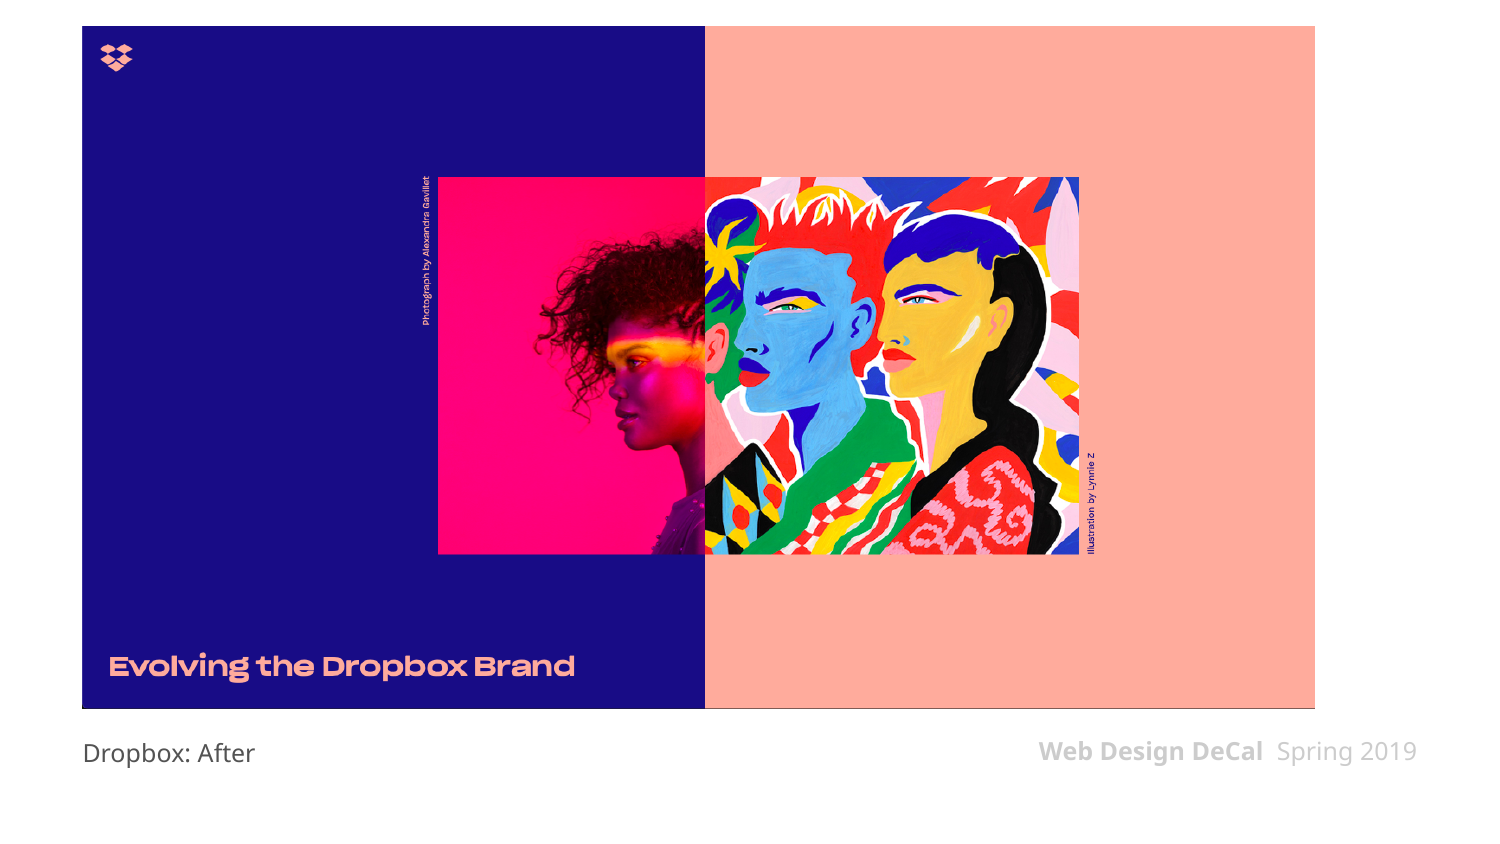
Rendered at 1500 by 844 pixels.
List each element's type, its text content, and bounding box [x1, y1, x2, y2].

picture [82, 26, 1315, 709]
list Dropbox: After [82, 731, 968, 770]
